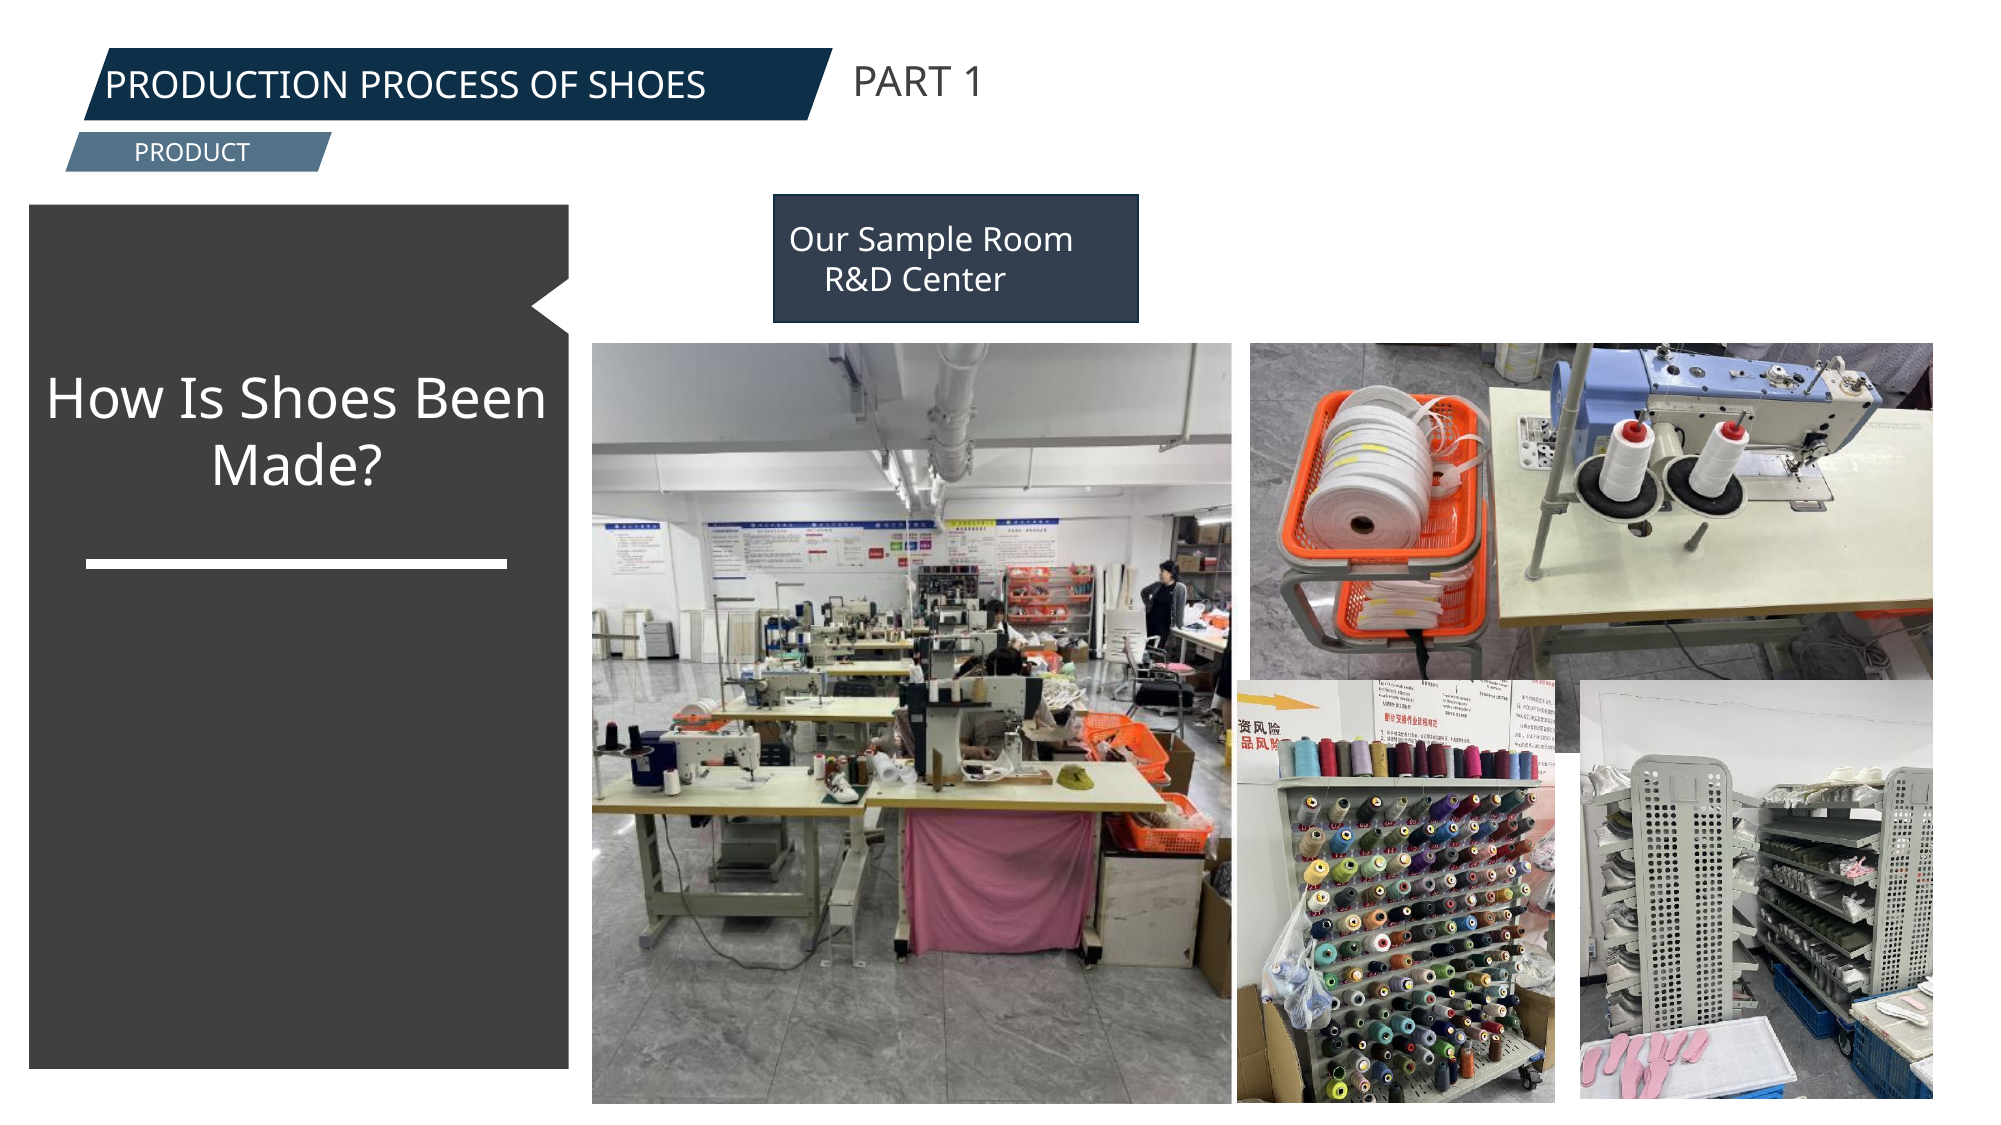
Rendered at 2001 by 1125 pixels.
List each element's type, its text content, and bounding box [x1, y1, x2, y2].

text_box PART 1 [837, 46, 1027, 112]
text_box [82, 102, 811, 122]
text_box Our Sample Room R&D Center [773, 194, 1139, 323]
text_box PRODUCT [63, 131, 334, 173]
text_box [14, 204, 580, 1069]
picture [592, 343, 1933, 1105]
text_box [106, 47, 835, 53]
text_box PRODUCTION PROCESS OF SHOES [89, 53, 839, 114]
